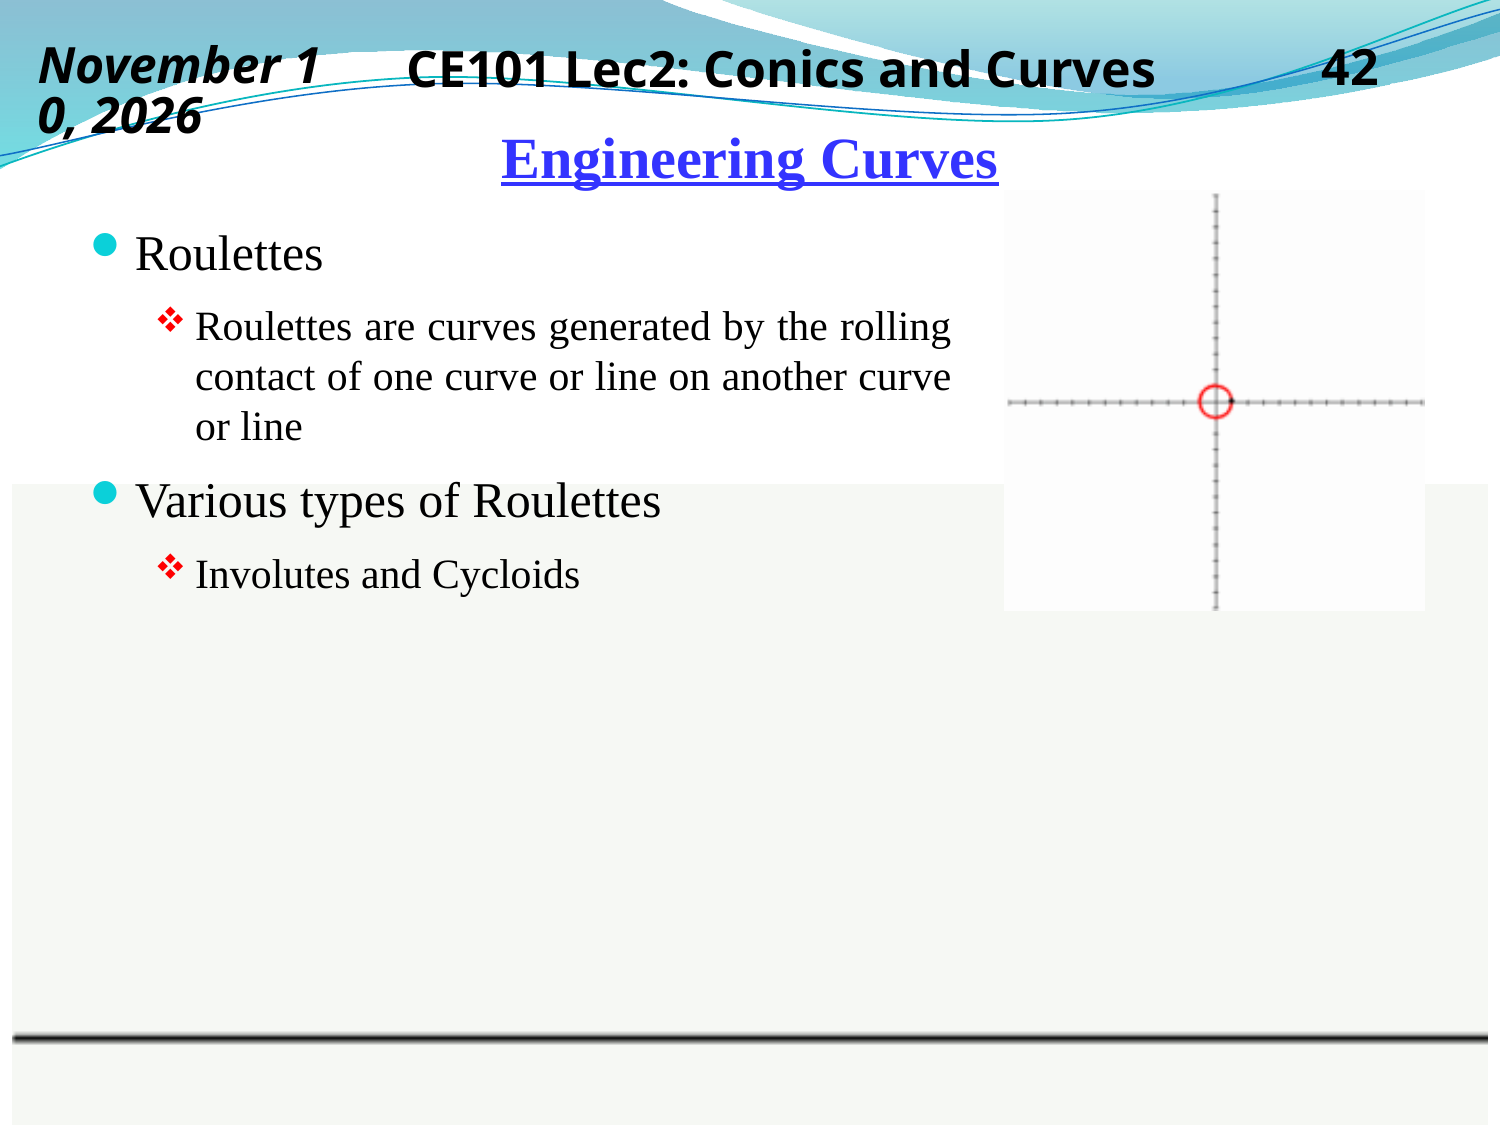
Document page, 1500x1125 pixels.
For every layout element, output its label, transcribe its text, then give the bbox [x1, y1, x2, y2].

picture [12, 190, 1488, 1125]
footer CE101 Lec2: Conics and Curves [324, 37, 1238, 99]
slide_number 42 [1275, 40, 1425, 100]
list Roulettes Roulettes are curves generated by the rolling contact of one curve or line on another curve or line Various types of Roulettes Involutes and Cycloids [74, 212, 968, 482]
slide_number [37, 37, 324, 98]
title Engineering Curves [74, 112, 1426, 191]
